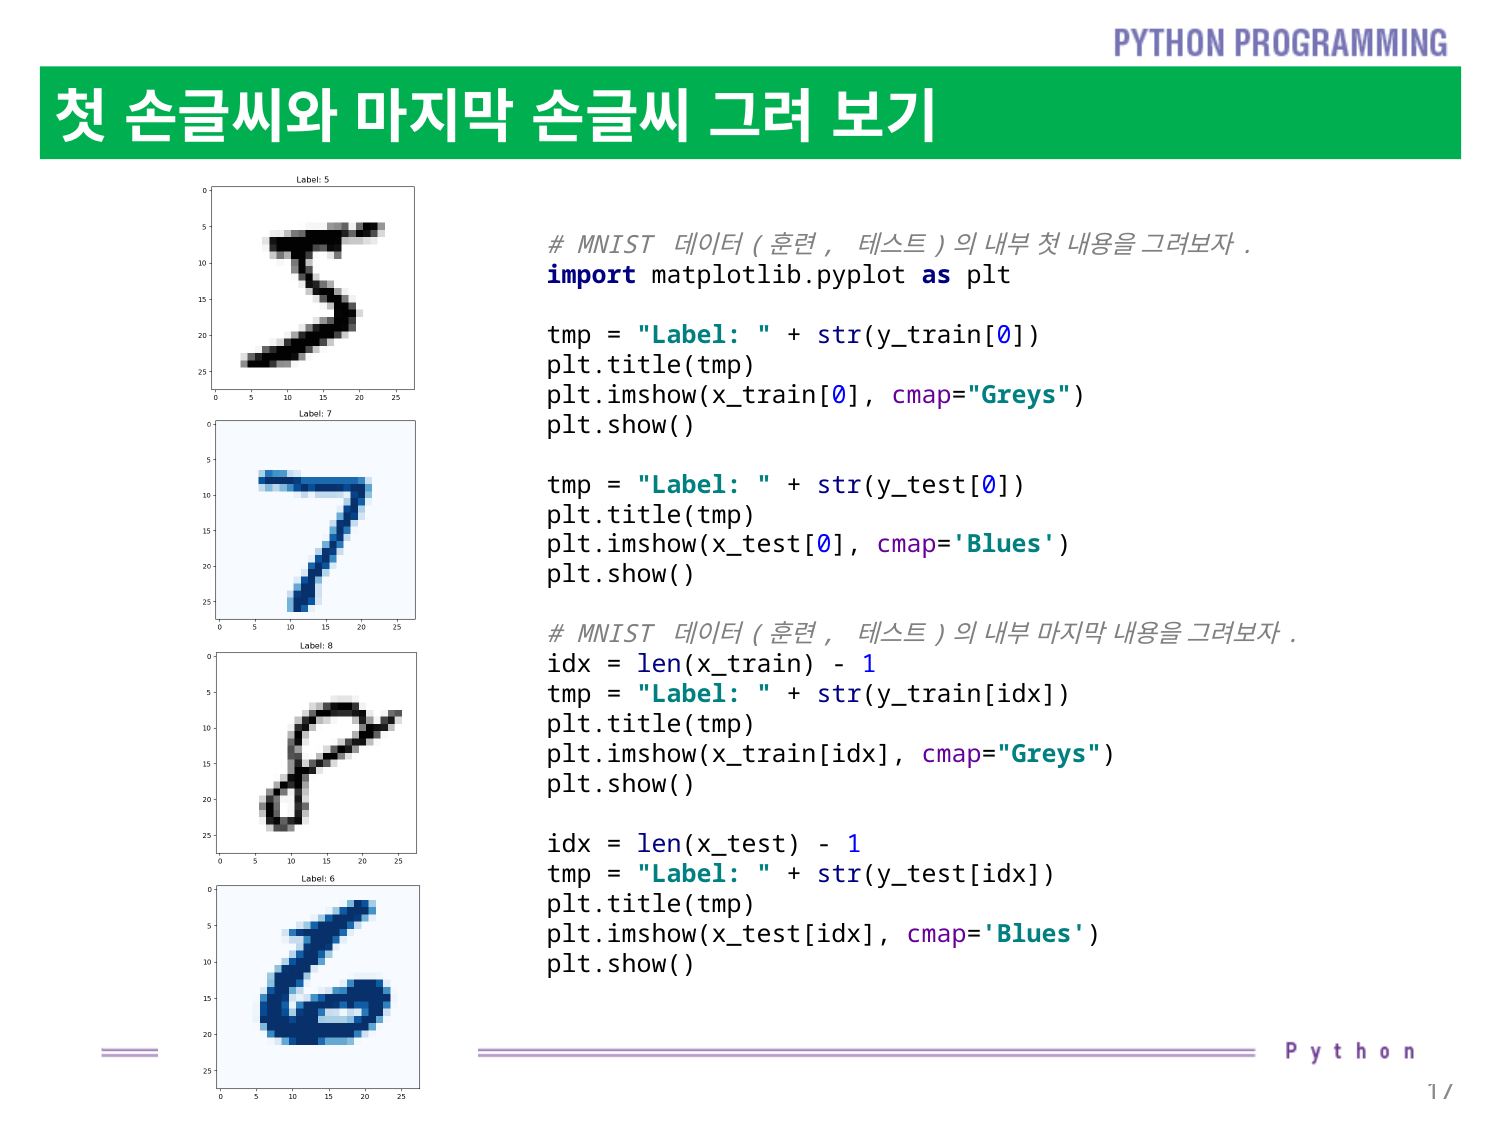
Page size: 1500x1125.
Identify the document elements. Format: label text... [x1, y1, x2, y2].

text_box # MNIST 데이터(훈련, 테스트)의 내부 첫 내용을 그려보자. import matplotlib.pyplot as plt tmp = "Label: " + str(y_train[0]) plt.title(tmp) plt.imshow(x_train[0], cmap="Greys") plt.show() tmp = "Label: " + str(y_test[0]) plt.title(tmp) plt.imshow(x_test[0], cmap='Blues') plt.show() # MNIST 데이터(훈련, 테스트)의 내부 마지막 내용을 그려보자. idx = len(x_train) - 1 tmp = "Label: " + str(y_train[idx]) plt.title(tmp) plt.imshow(x_train[idx], cmap="Greys") plt.show() idx = len(x_test) - 1 tmp = "Label: " + str(y_test[idx]) plt.title(tmp) plt.imshow(x_test[idx], cmap='Blues') plt.show() [531, 221, 1461, 985]
title 첫 손글씨와 마지막 손글씨 그려 보기 [39, 76, 1444, 152]
picture [1106, 13, 1462, 66]
slide_number 17 [1119, 1071, 1470, 1112]
picture [18, 169, 1483, 1108]
